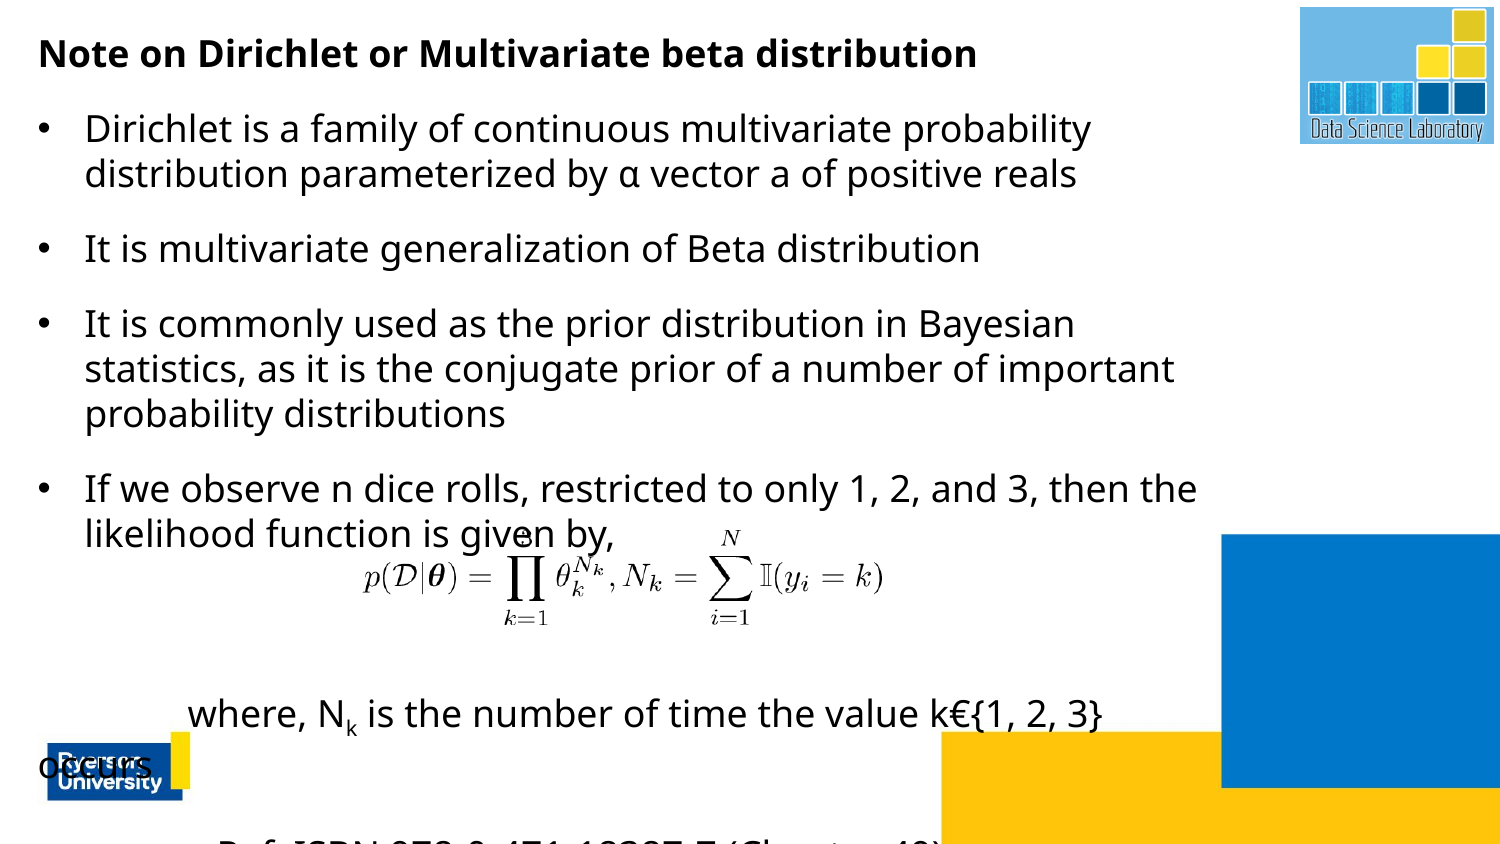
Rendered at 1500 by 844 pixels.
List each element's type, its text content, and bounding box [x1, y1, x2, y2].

picture [134, 526, 1111, 625]
text_box Note on Dirichlet or Multivariate beta distribution Dirichlet is a family of continuous multivariate probability distribution parameterized by α vector a of positive reals It is multivariate generalization of Beta distribution It is commonly used as the prior distribution in Bayesian statistics, as it is the conjugate prior of a number of important probability distributions If we observe n dice rolls, restricted to only 1, 2, and 3, then the likelihood function is given by, where, Nk is the number of time the value k€{1, 2, 3} occurs Ref: ISBN 978-0-471-18387-7 (Chapter 49) [22, 22, 1222, 844]
picture [0, 0, 1500, 844]
